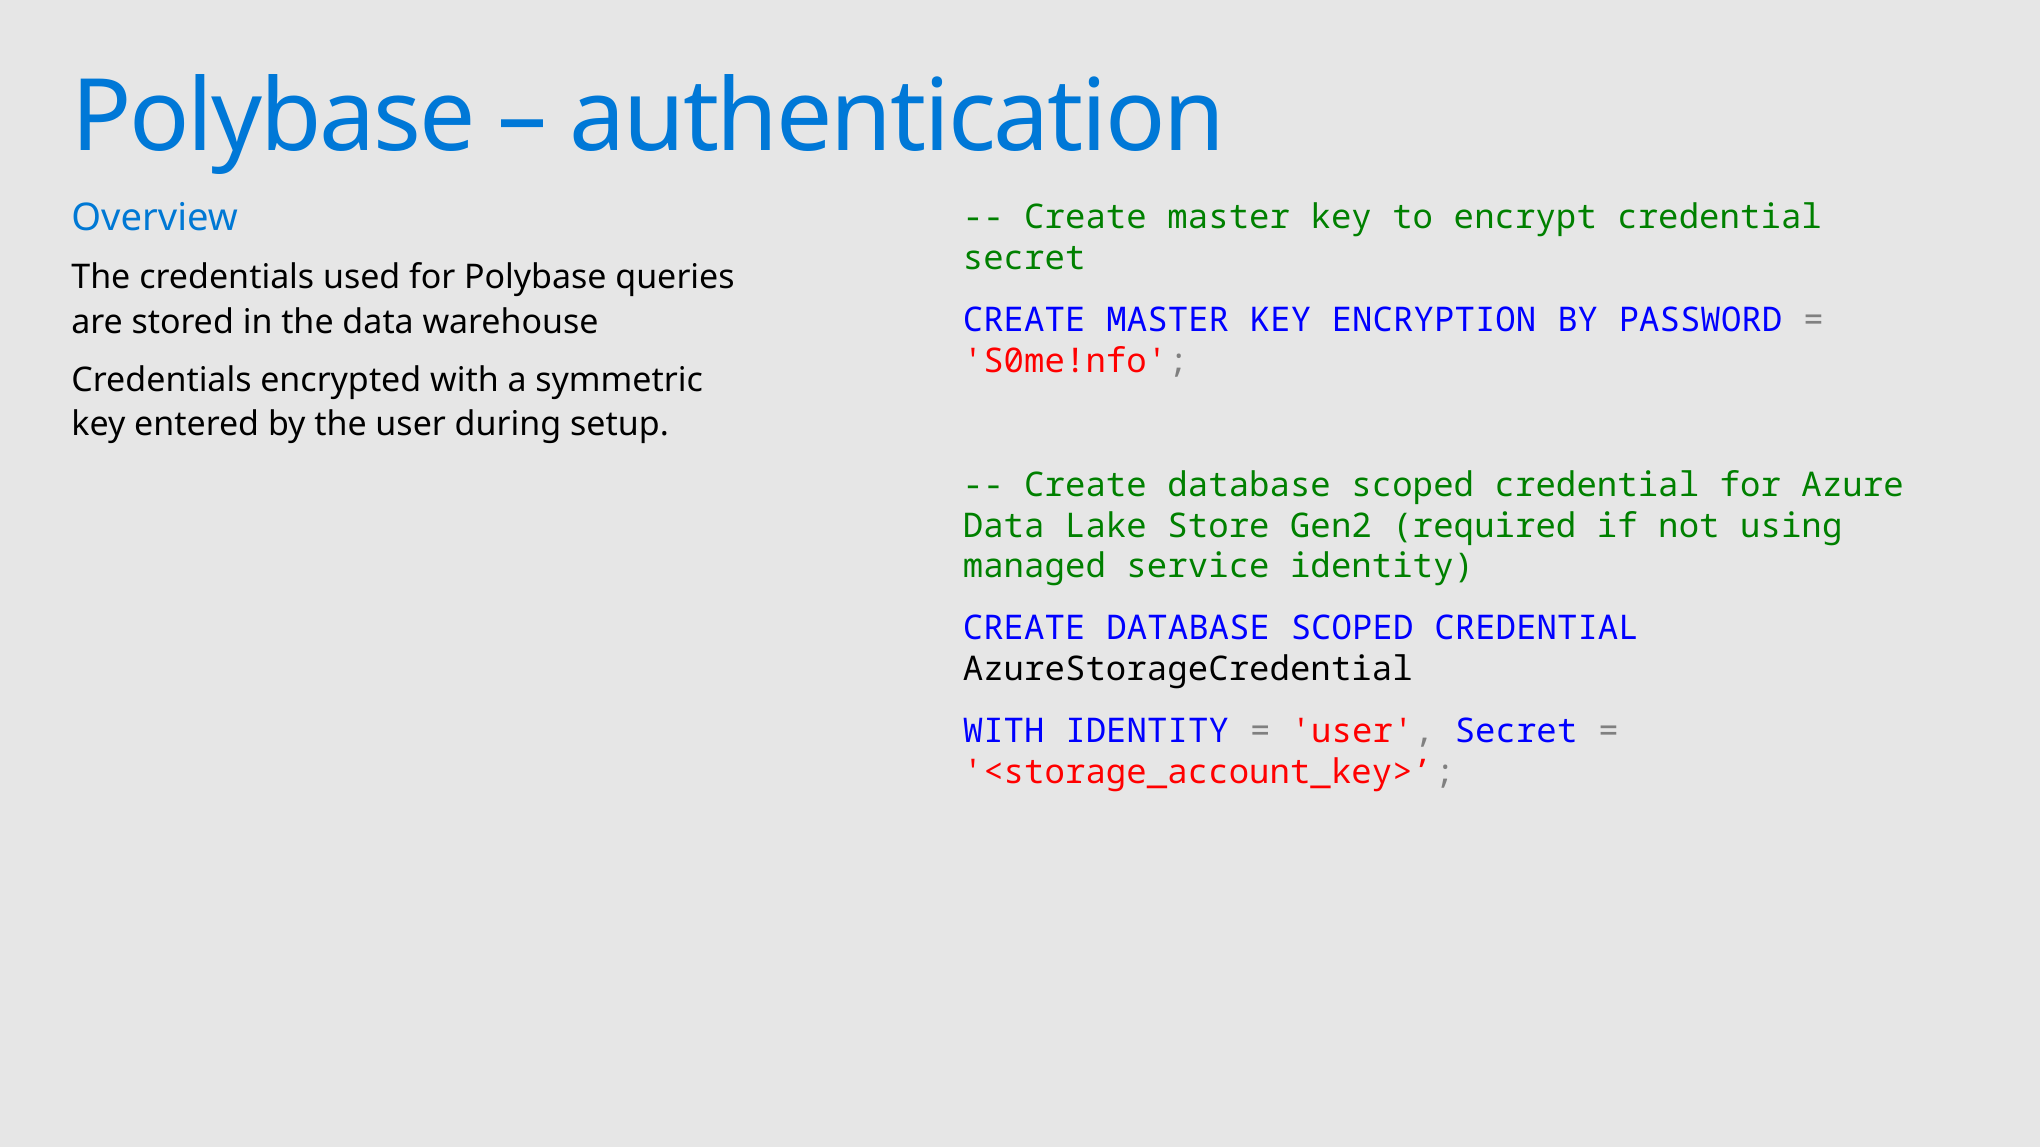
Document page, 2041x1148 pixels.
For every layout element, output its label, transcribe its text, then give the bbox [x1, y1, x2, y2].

title Polybase – authentication [71, 37, 1969, 161]
list Overview The credentials used for Polybase queries are stored in the data warehouse Credentials encrypted with a symmetric key entered by the user during setup. [71, 187, 747, 442]
text_box -- Create master key to encrypt credential secret CREATE MASTER KEY ENCRYPTION BY PASSWORD = 'S0me!nfo'; -- Create database scoped credential for Azure Data Lake Store Gen2 (required if not using managed service identity) CREATE DATABASE SCOPED CREDENTIAL AzureStorageCredential WITH IDENTITY = 'user', Secret = '<storage_account_key>’; [948, 187, 1968, 860]
